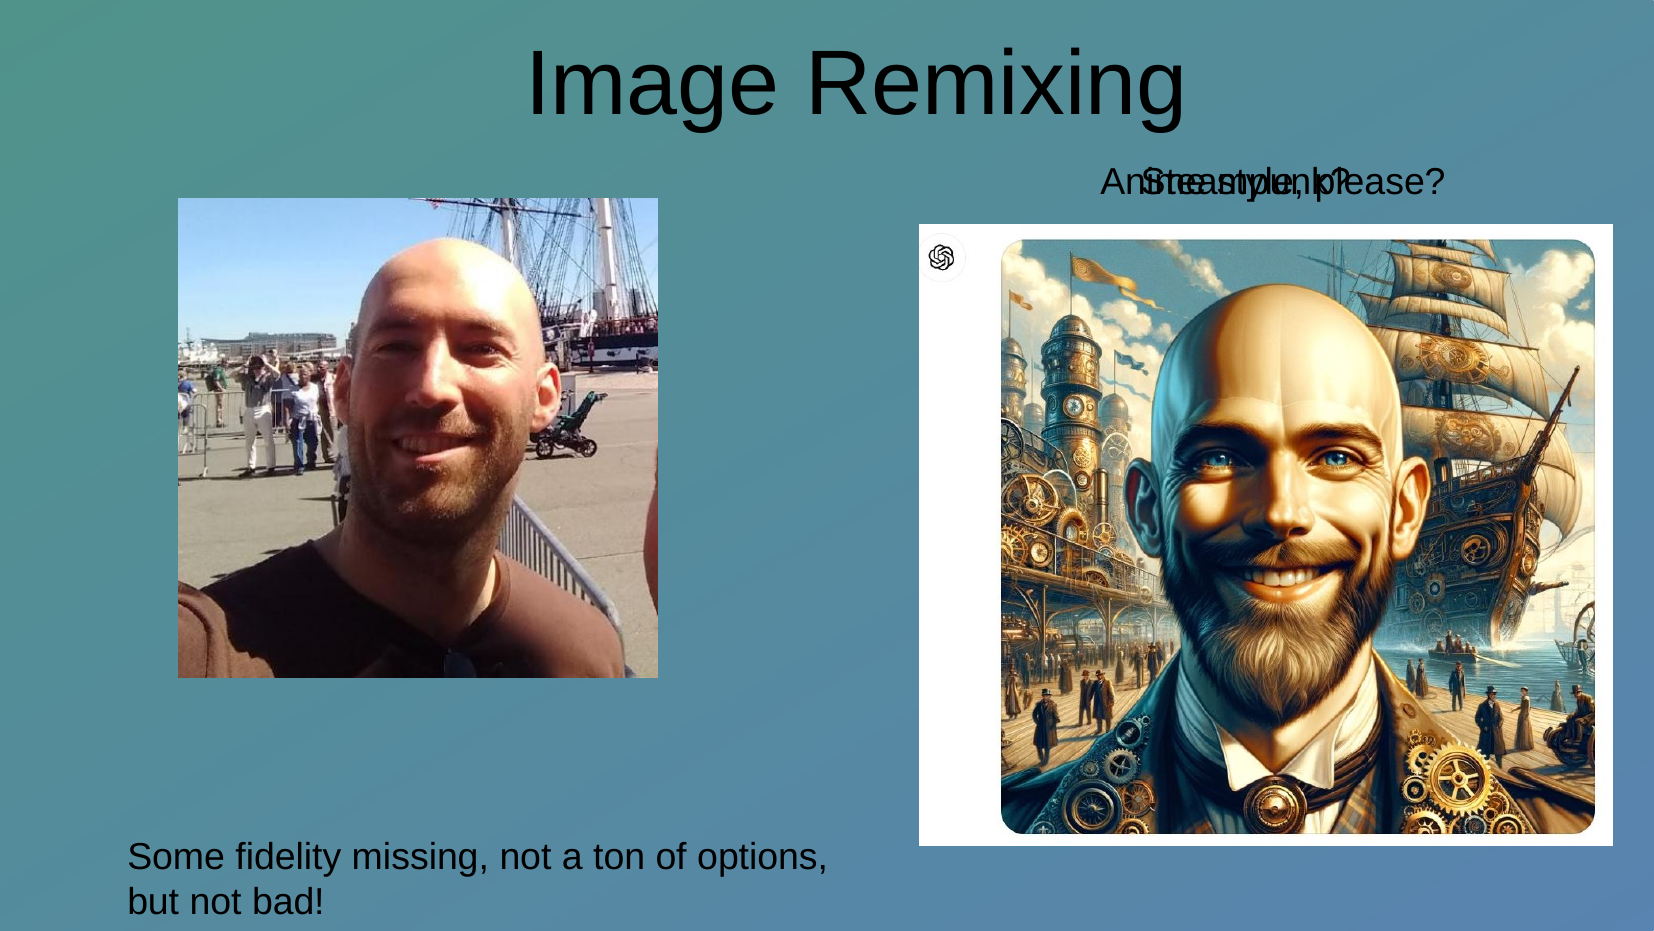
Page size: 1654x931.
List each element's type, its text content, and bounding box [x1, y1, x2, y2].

title Image Remixing [112, 0, 1601, 156]
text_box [919, 149, 1613, 845]
text_box Some fidelity missing, not a ton of options, but not bad! [112, 825, 844, 924]
picture [178, 198, 658, 678]
